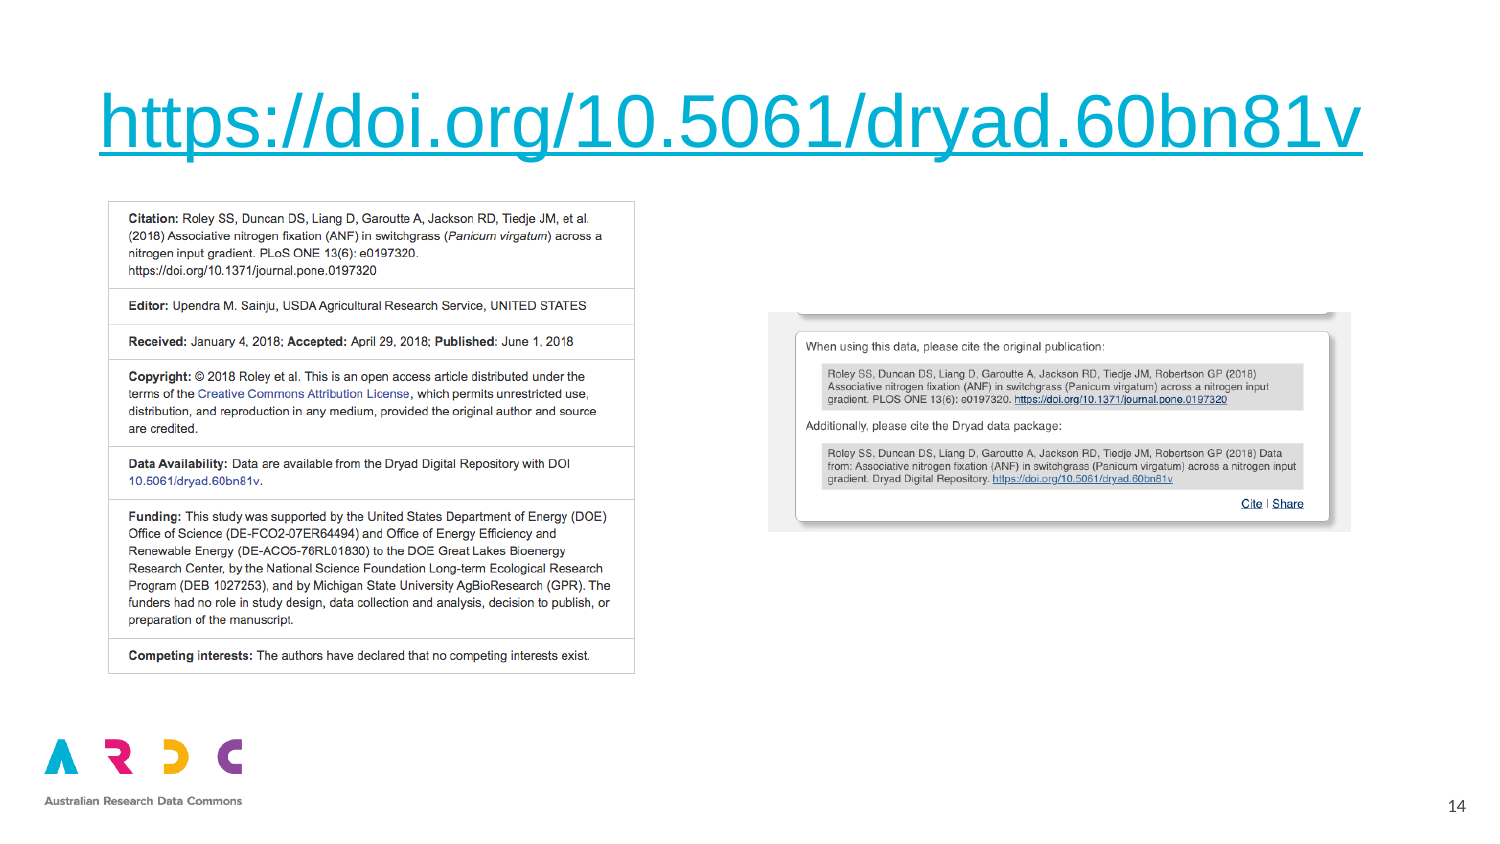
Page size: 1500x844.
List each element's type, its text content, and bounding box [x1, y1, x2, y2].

picture [768, 312, 1351, 532]
picture [44, 739, 242, 805]
picture [84, 188, 656, 685]
slide_number ‹#› [1260, 782, 1478, 827]
text_box https://doi.org/10.5061/dryad.60bn81v [84, 57, 1419, 245]
